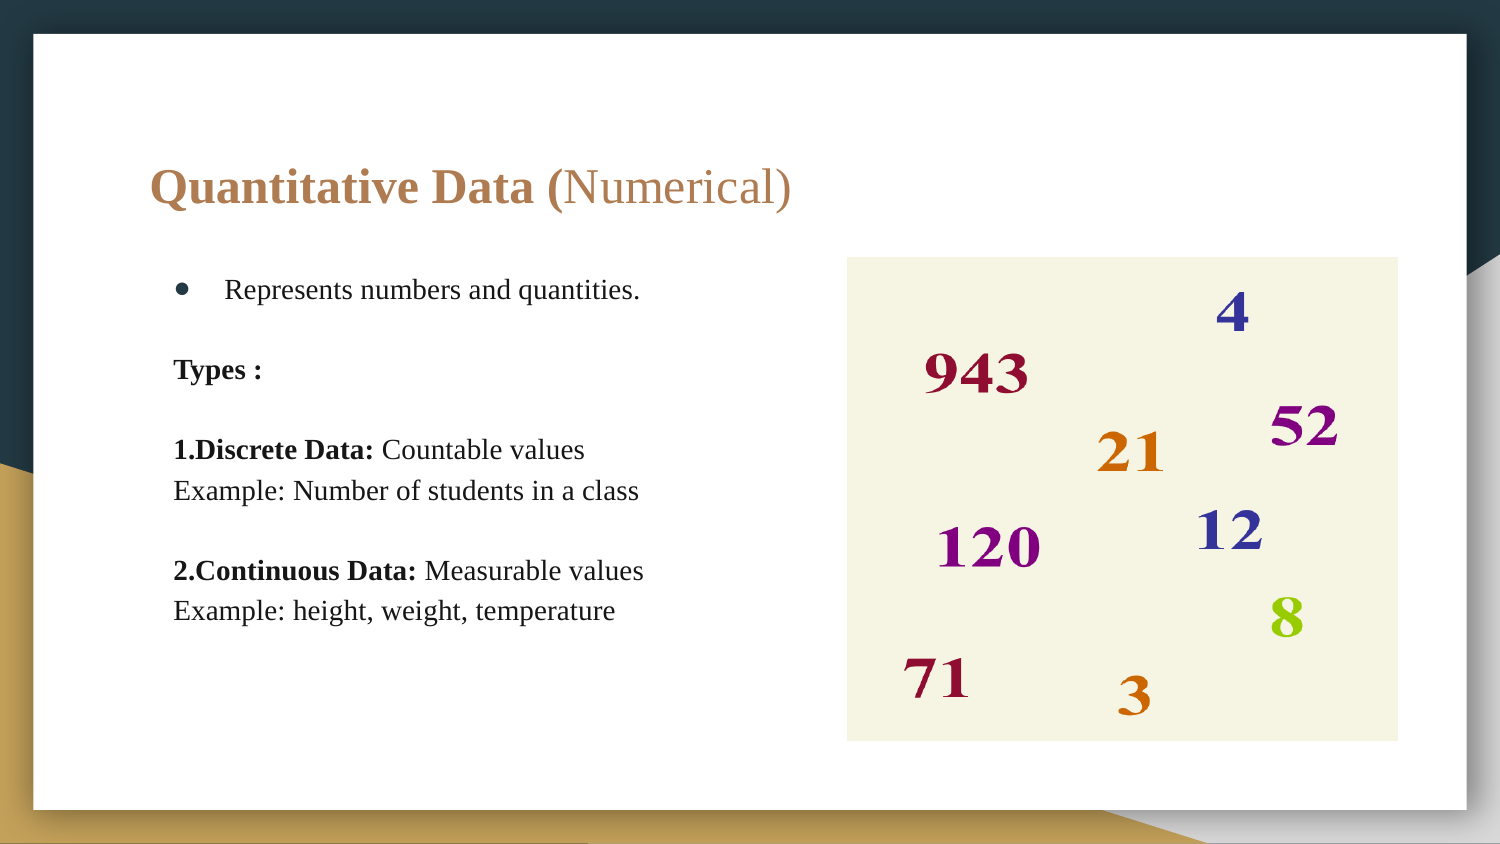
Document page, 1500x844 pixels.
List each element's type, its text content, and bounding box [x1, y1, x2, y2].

title Quantitative Data (Numerical) [134, 138, 1366, 219]
list Represents numbers and quantities. Types : 1.Discrete Data: Countable values Example: Number of students in a class 2.Continuous Data: Measurable values Example: height, weight, temperature [134, 249, 830, 729]
picture [847, 256, 1398, 741]
